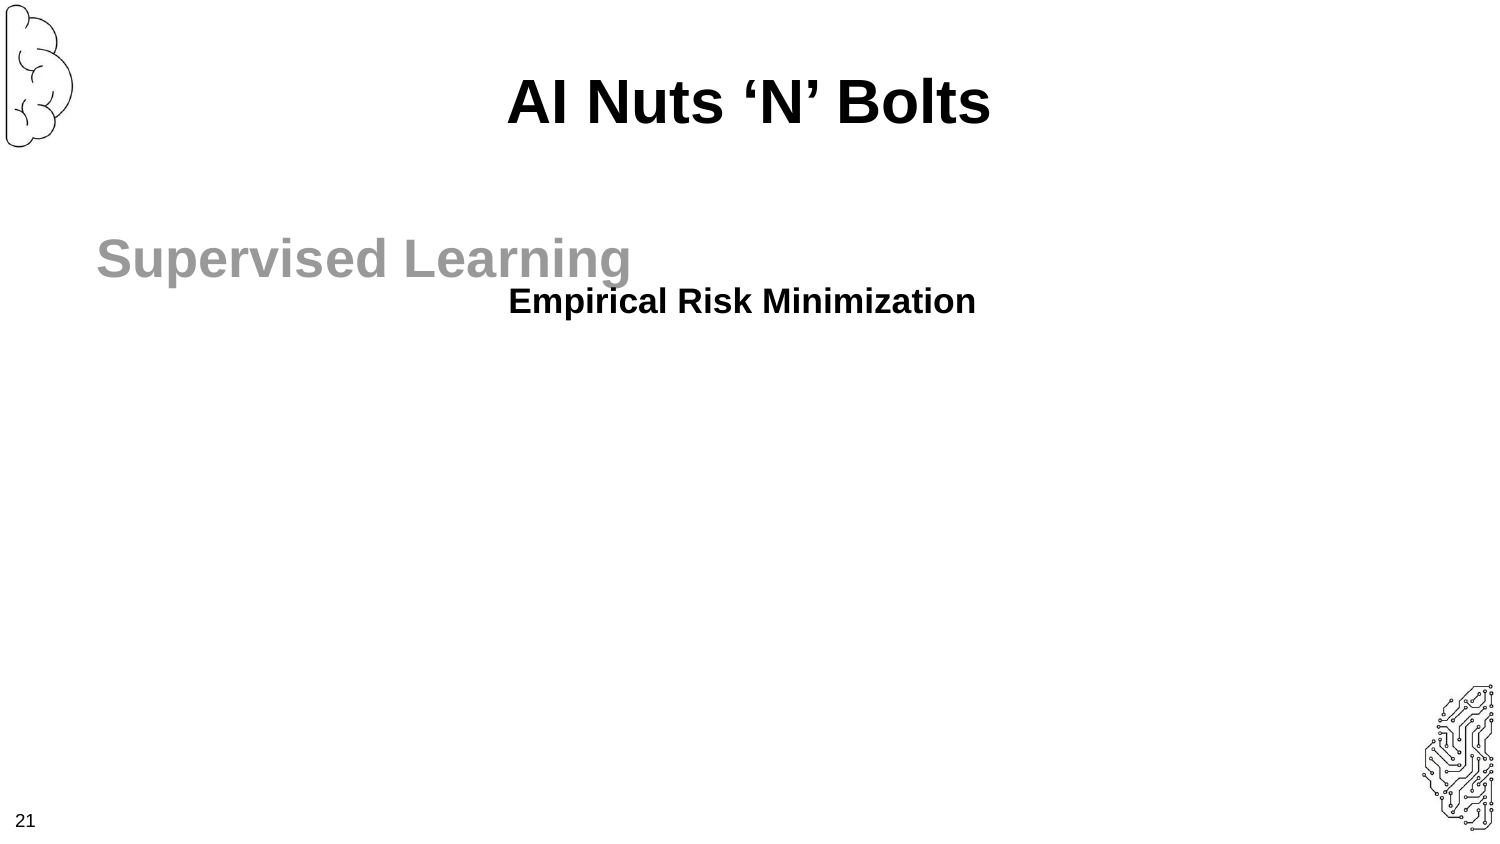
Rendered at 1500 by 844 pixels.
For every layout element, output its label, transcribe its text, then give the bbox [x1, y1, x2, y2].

text_box AI Nuts ‘N’ Bolts [408, 31, 1092, 137]
text_box 21 [0, 793, 55, 844]
text_box Supervised Learning [95, 197, 1387, 289]
text_box [1415, 683, 1497, 836]
text_box Empirical Risk Minimization [493, 263, 1007, 340]
text_box [0, 0, 77, 153]
